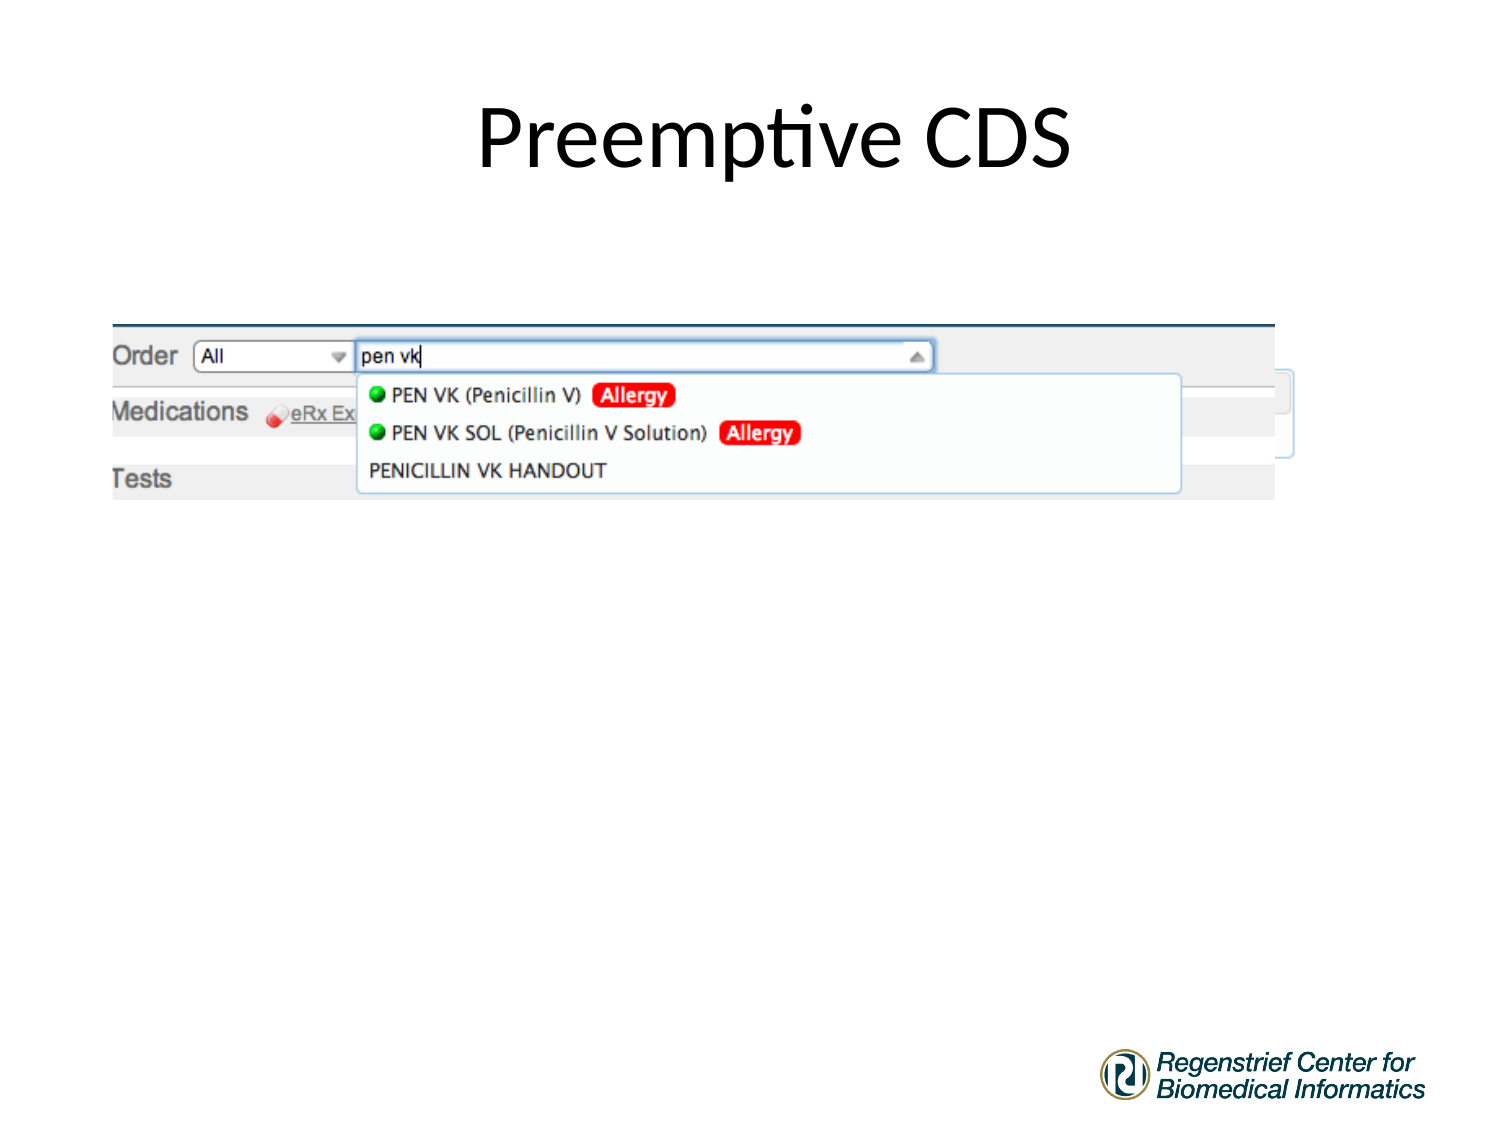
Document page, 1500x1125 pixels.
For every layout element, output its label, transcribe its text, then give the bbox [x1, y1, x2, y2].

picture [112, 312, 1391, 517]
picture [1100, 1049, 1425, 1100]
text_box Preemptive CDS [99, 37, 1450, 225]
